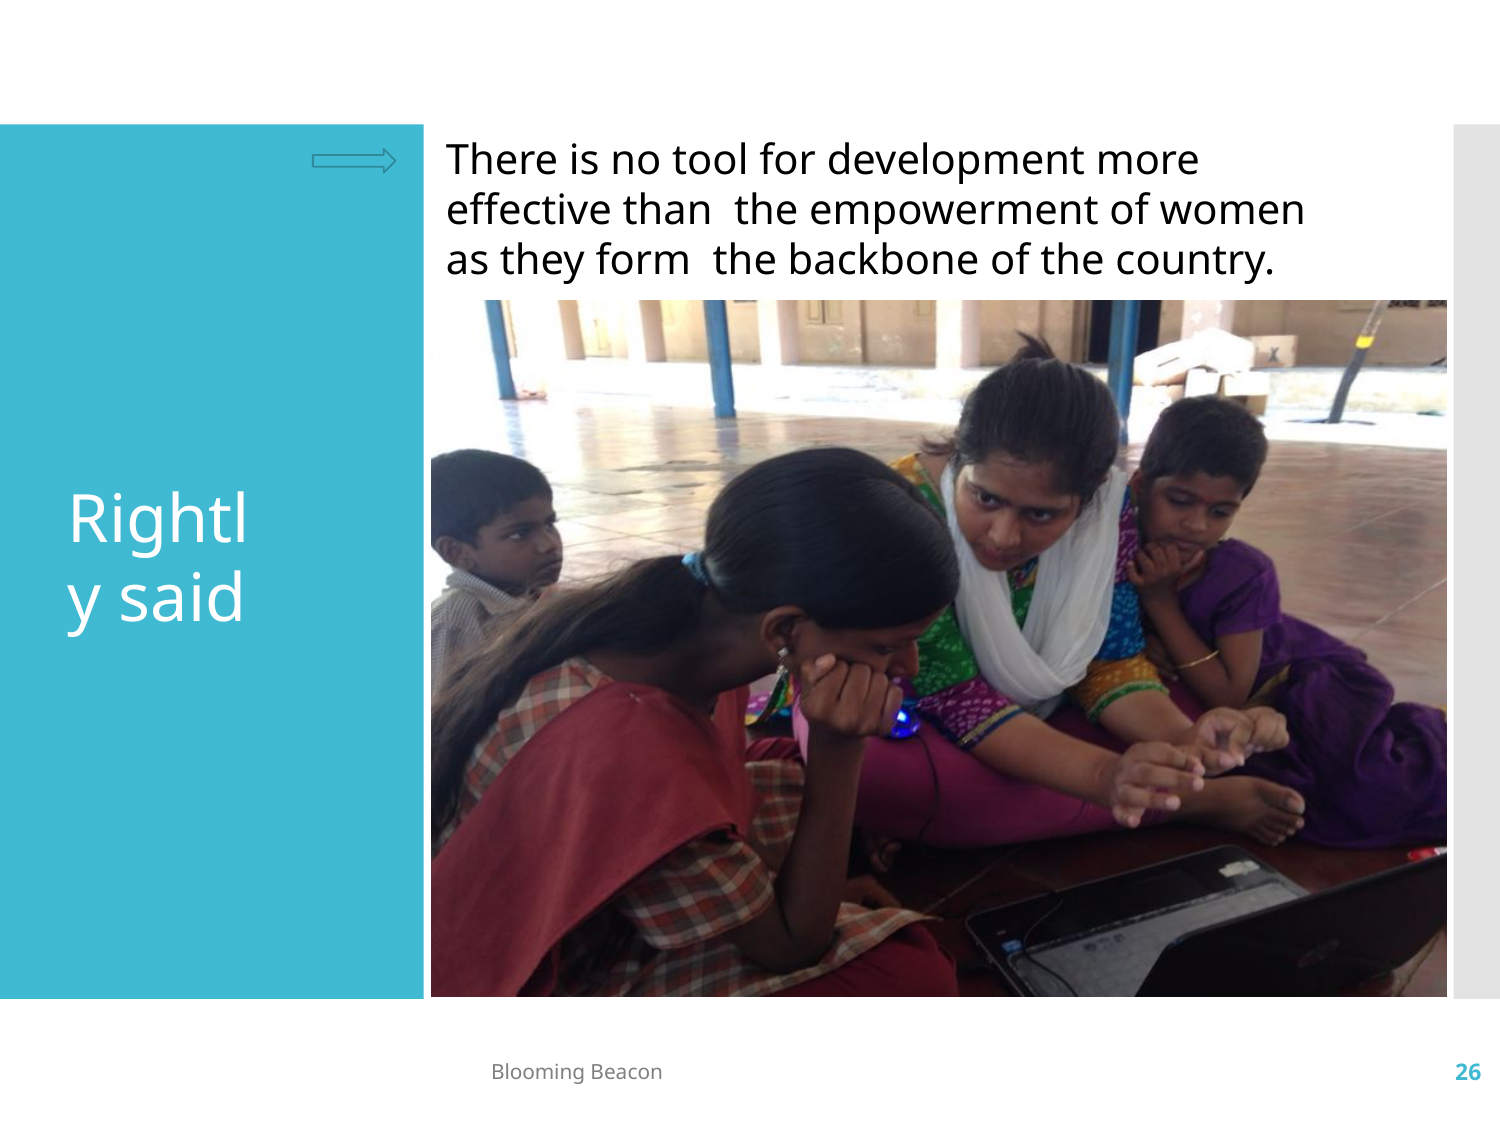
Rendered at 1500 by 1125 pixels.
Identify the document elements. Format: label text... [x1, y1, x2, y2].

text_box Rightly said [53, 467, 278, 643]
text_box There is no tool for development more effective than the empowerment of women as they form the backbone of the country. [430, 125, 1355, 291]
slide_number 26 [1308, 1042, 1497, 1103]
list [430, 300, 1448, 997]
text_box [311, 148, 397, 174]
footer Blooming Beacon [476, 1042, 1204, 1103]
